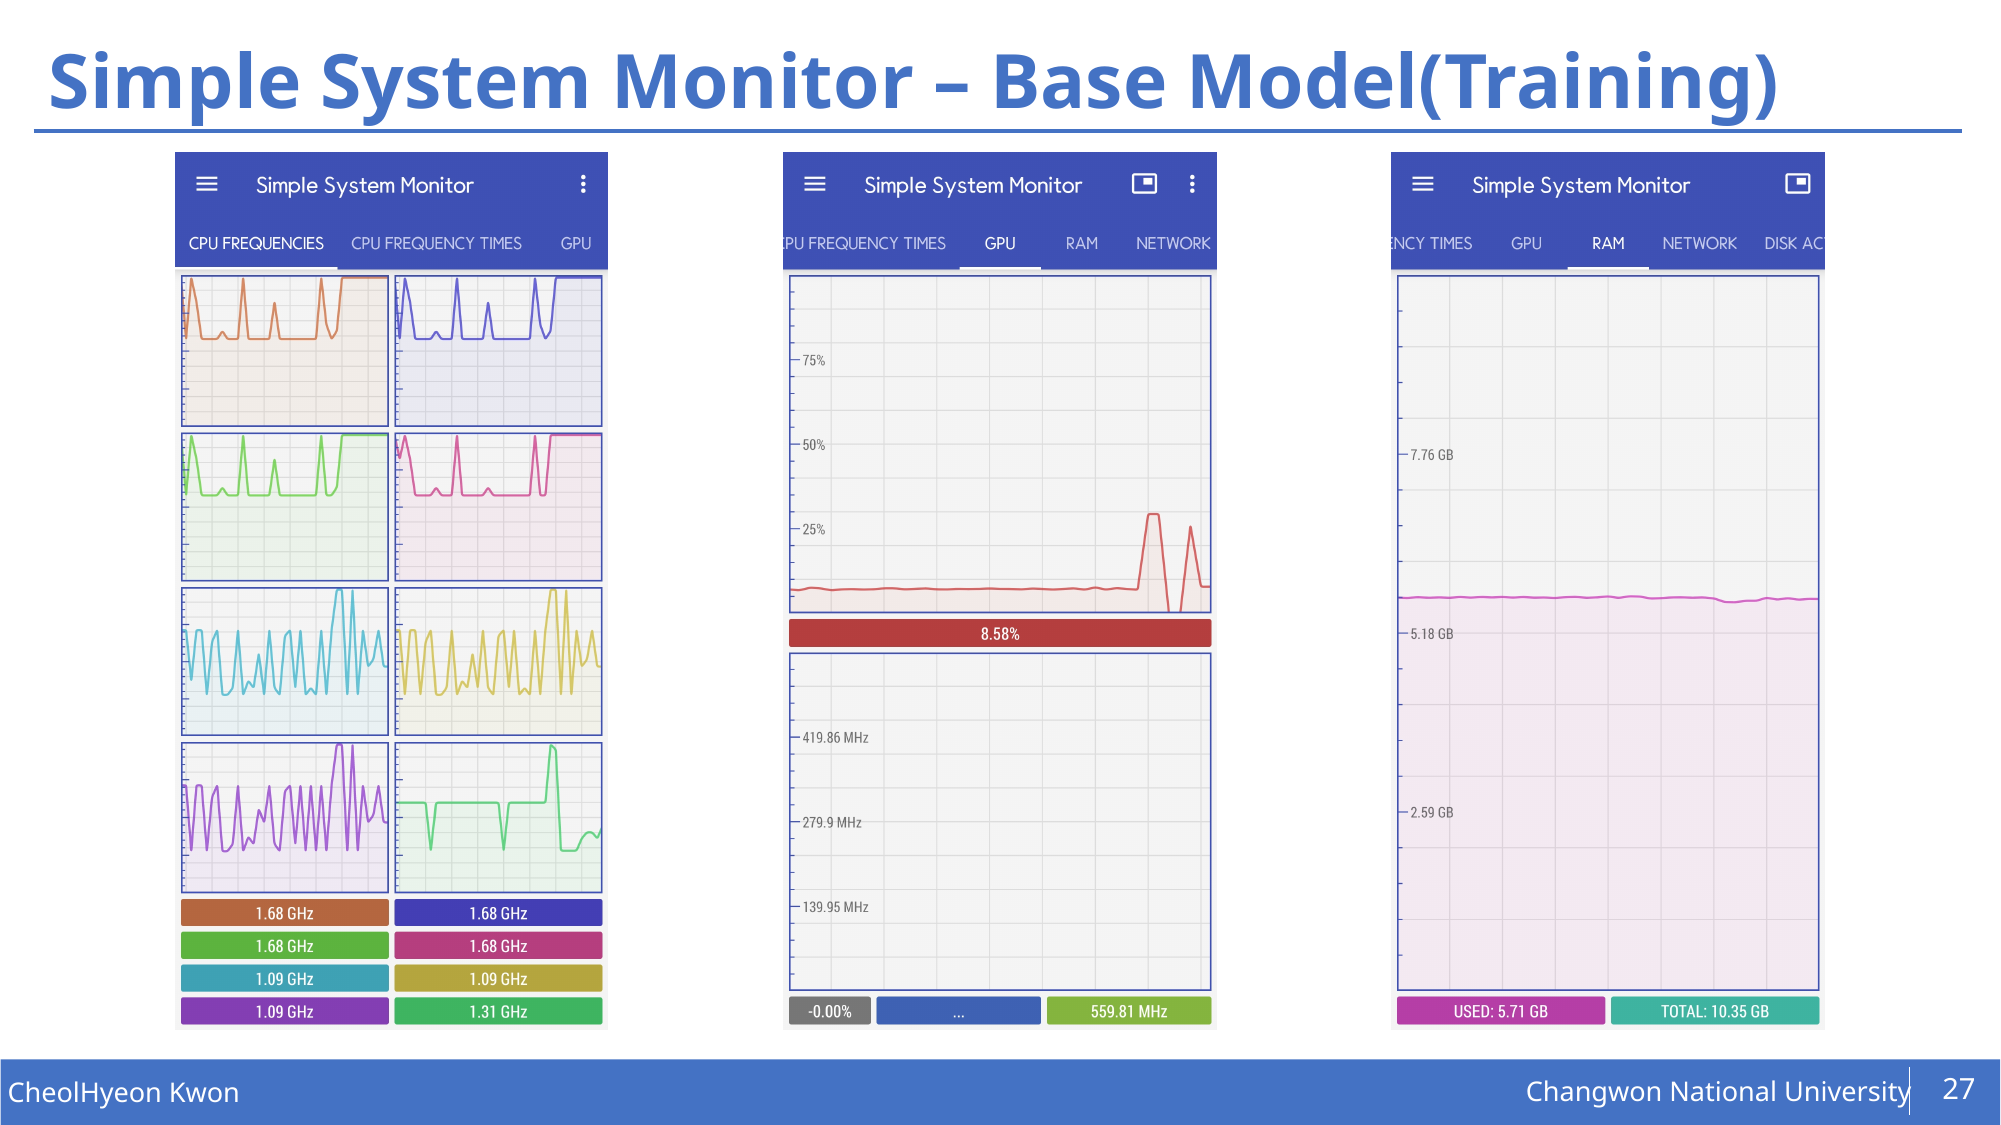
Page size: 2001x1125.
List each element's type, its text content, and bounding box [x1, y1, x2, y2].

picture [1391, 151, 1825, 1030]
slide_number 27 [1922, 1060, 1996, 1121]
picture [783, 151, 1217, 1030]
title Simple System Monitor – Base Model(Training) [33, 27, 1963, 143]
picture [175, 151, 608, 1030]
